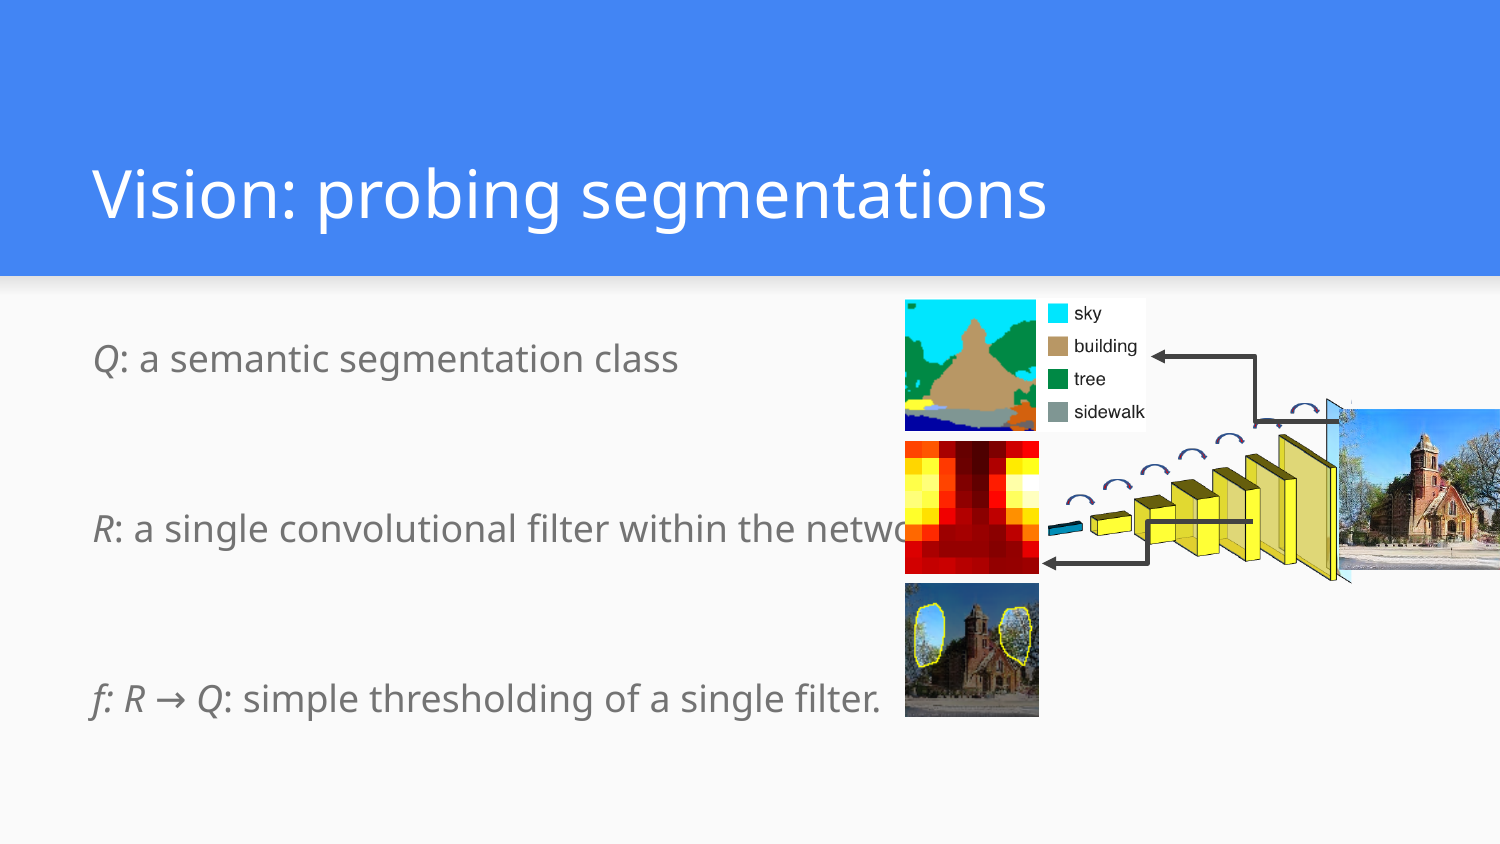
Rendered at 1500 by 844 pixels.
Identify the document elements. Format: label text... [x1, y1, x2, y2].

picture [905, 298, 1500, 591]
list Q: a semantic segmentation class R: a single convolutional filter within the network. f: R → Q: simple thresholding of a single filter. [77, 313, 1427, 758]
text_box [1043, 521, 1254, 564]
picture [905, 440, 1039, 575]
title Vision: probing segmentations [77, 121, 1427, 248]
picture [905, 583, 1039, 717]
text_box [1150, 356, 1360, 422]
